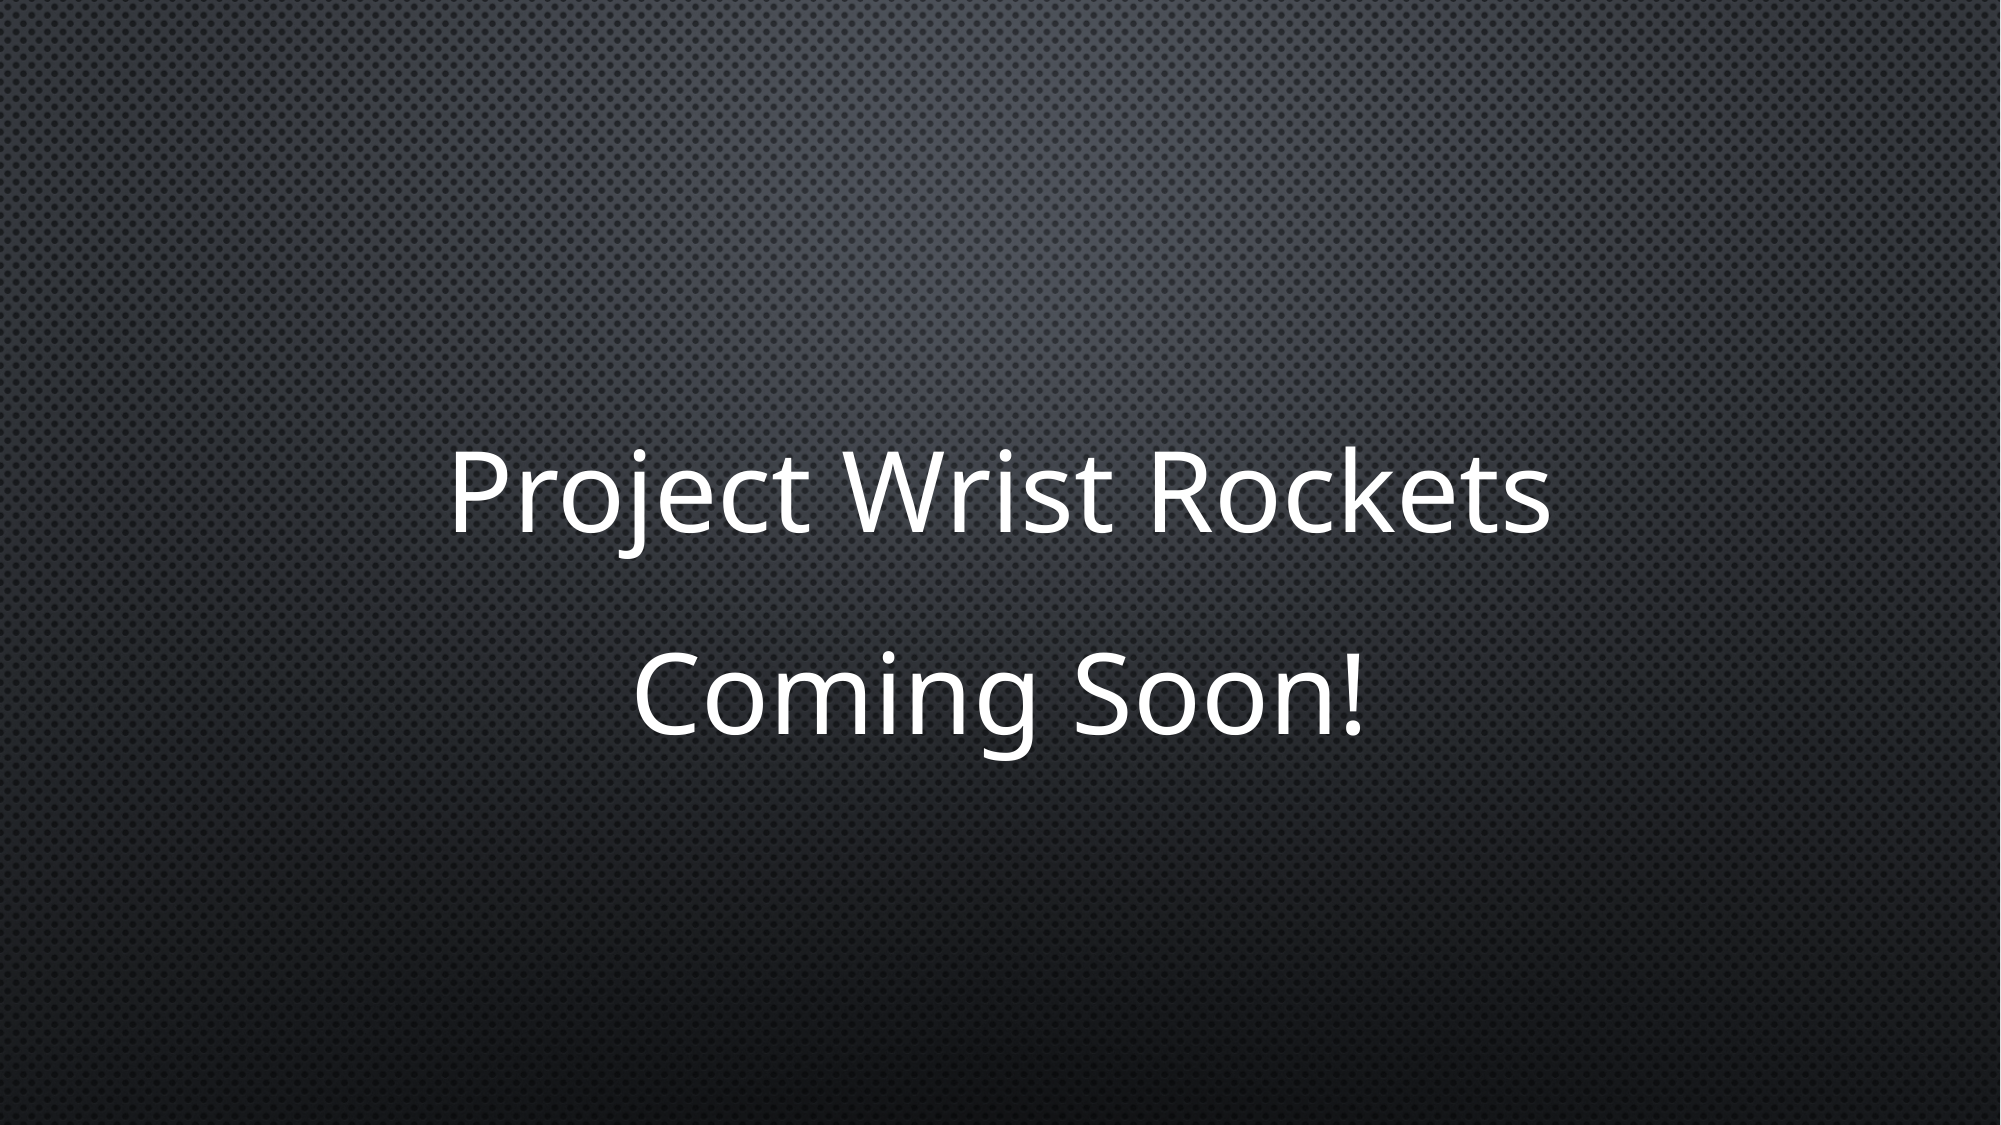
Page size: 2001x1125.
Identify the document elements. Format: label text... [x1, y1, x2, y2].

text_box Project Wrist Rockets Coming Soon! [168, 345, 1832, 765]
